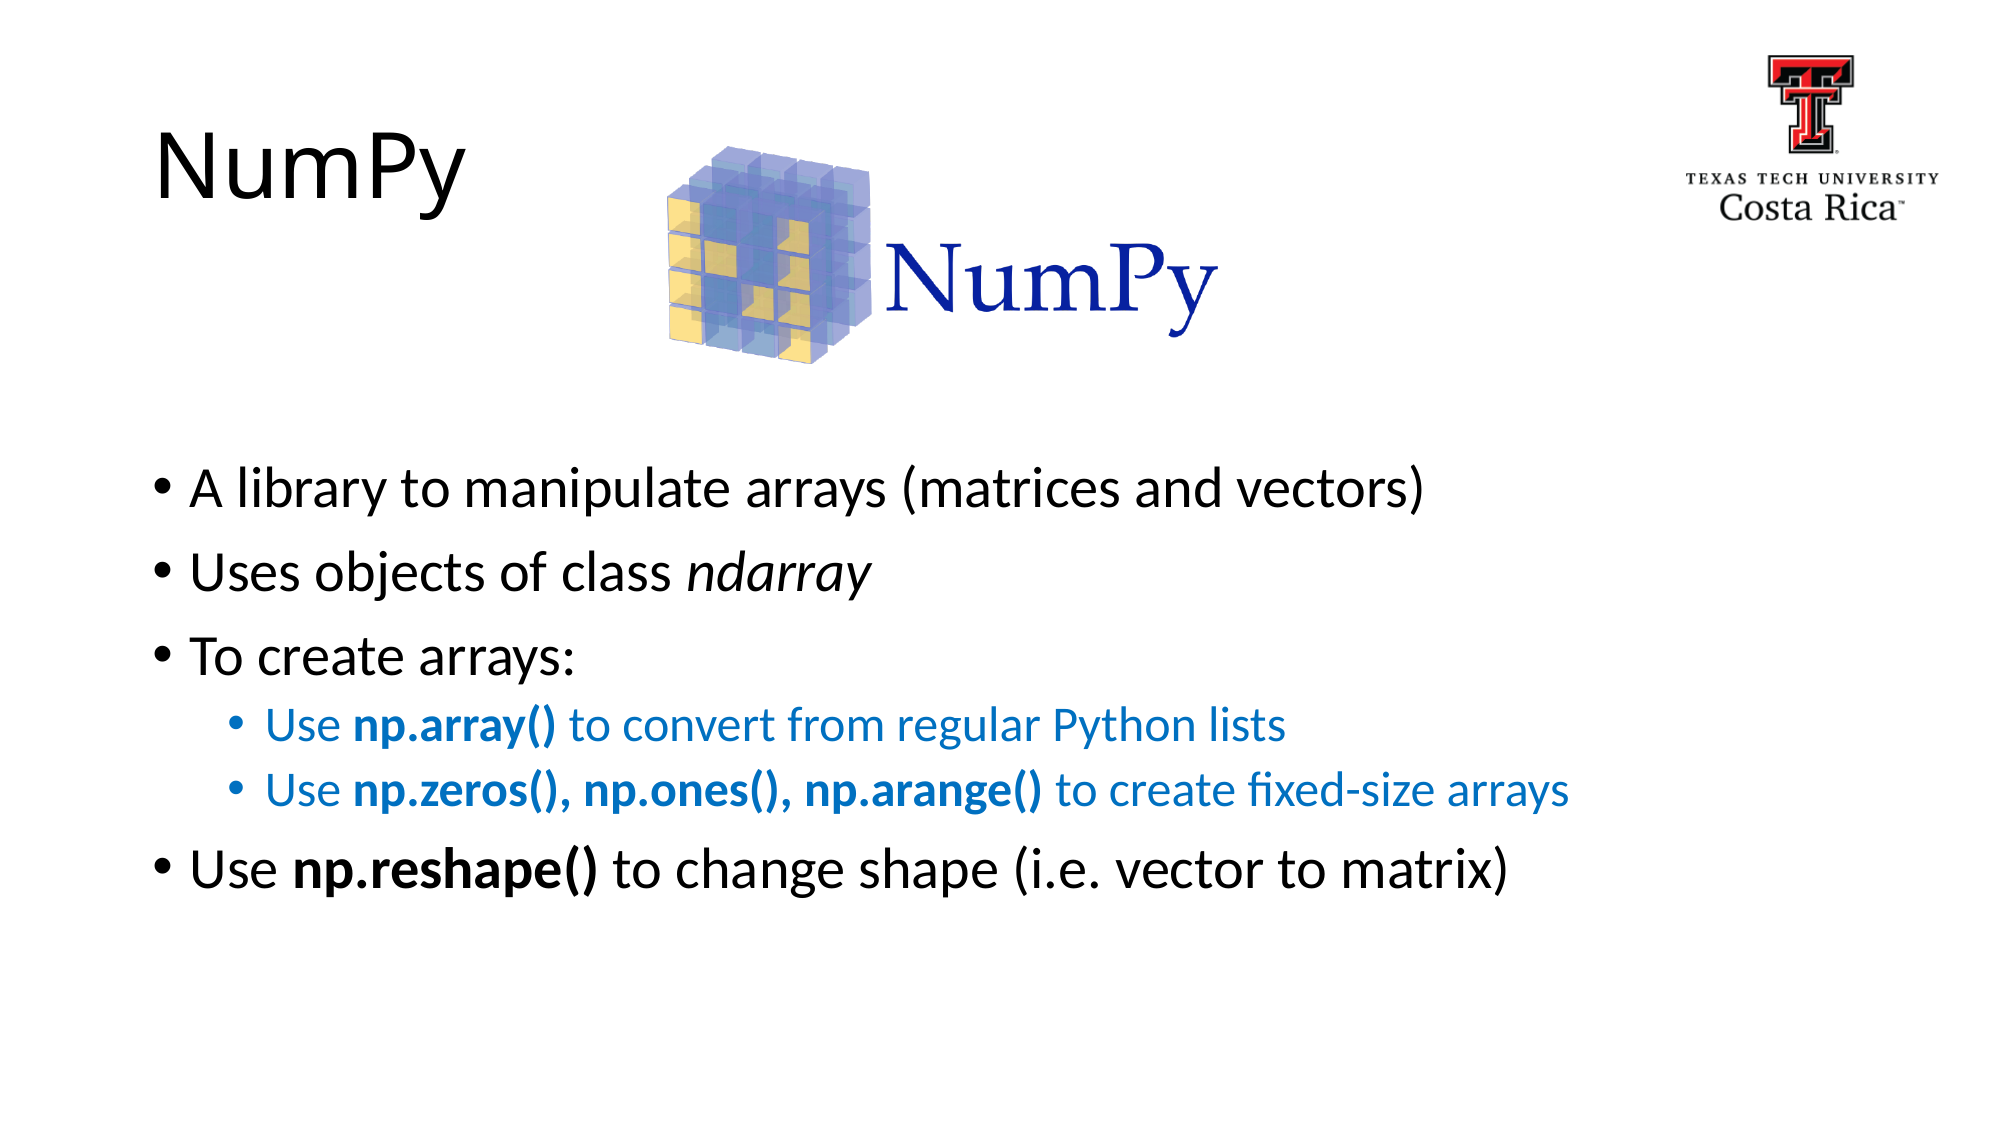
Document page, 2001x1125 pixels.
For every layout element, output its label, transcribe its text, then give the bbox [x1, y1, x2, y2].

list A library to manipulate arrays (matrices and vectors) Uses objects of class ndarray To create arrays: Use np.array() to convert from regular Python lists Use np.zeros(), np.ones(), np.arange() to create fixed-size arrays Use np.reshape() to change shape (i.e. vector to matrix) [137, 450, 1863, 1014]
picture [667, 146, 1218, 364]
picture [1664, 30, 1964, 251]
title NumPy [137, 59, 1863, 278]
